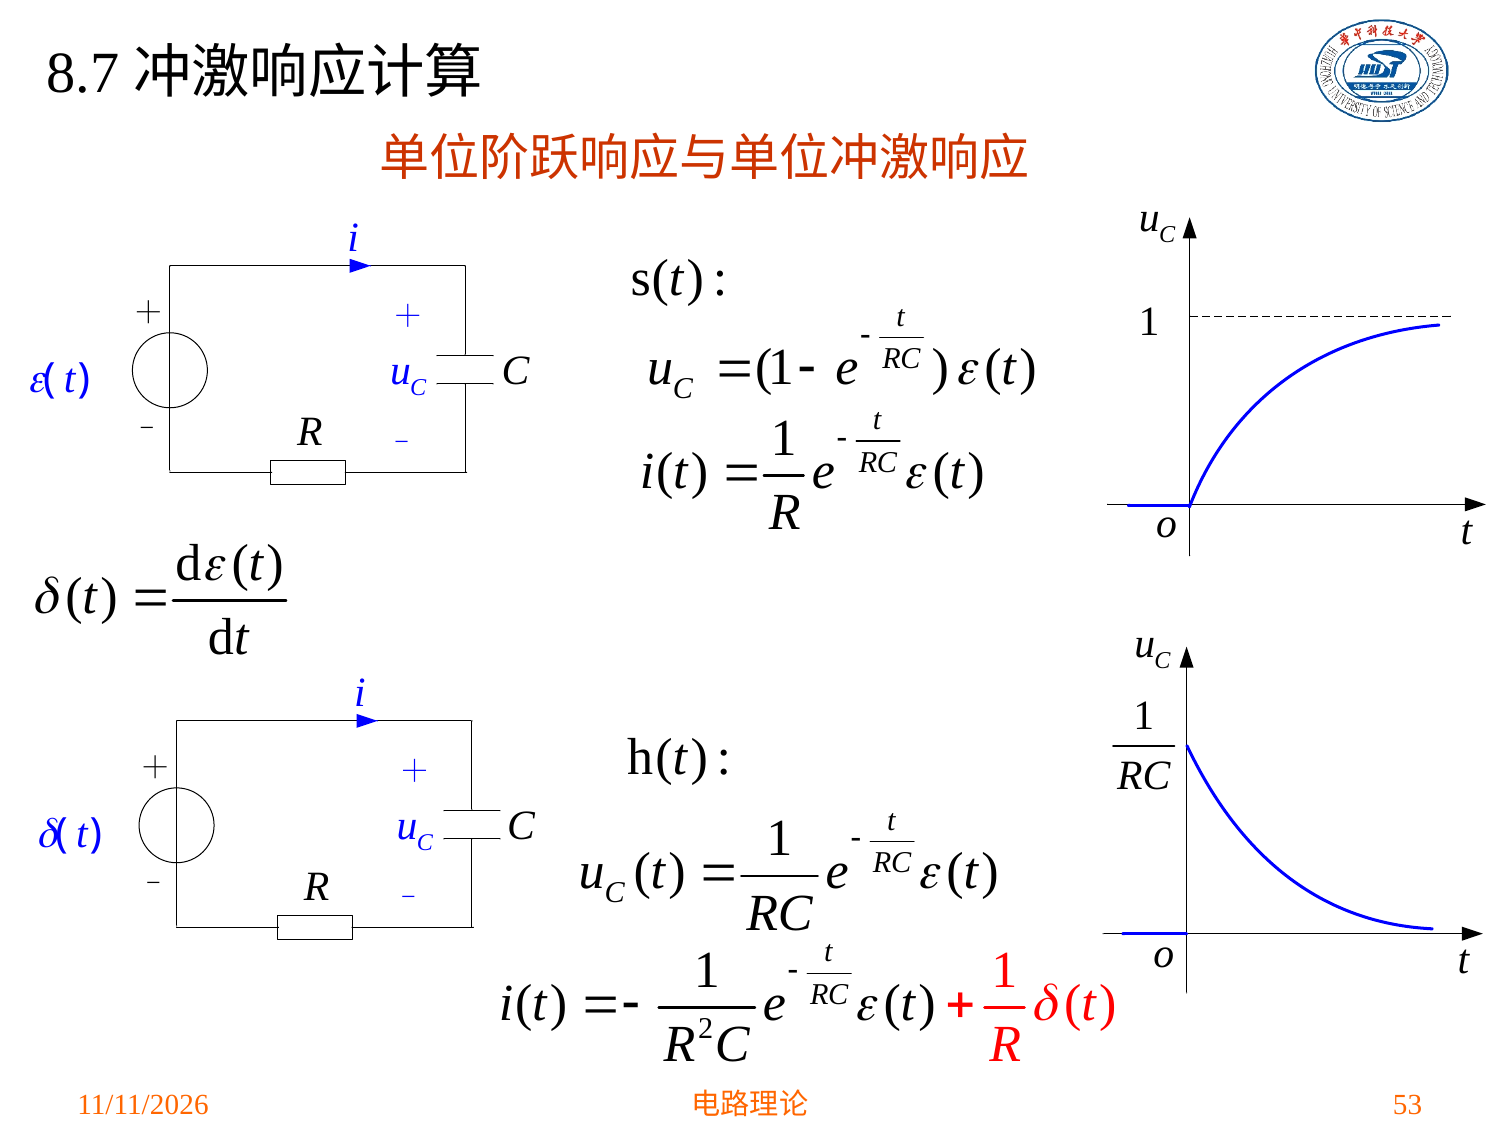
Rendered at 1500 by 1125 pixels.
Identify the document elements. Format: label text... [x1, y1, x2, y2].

picture [1305, 13, 1459, 125]
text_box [631, 394, 997, 541]
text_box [1076, 603, 1500, 1020]
slide_number 53 [1125, 1078, 1438, 1125]
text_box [622, 243, 764, 322]
text_box 单位阶跃响应与单位冲激响应 [5, 114, 1403, 197]
footer 电路理论 [512, 1078, 988, 1125]
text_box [490, 926, 1126, 1078]
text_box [24, 524, 301, 671]
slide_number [62, 1078, 375, 1125]
text_box 8.7冲激响应计算 [31, 31, 1429, 109]
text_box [639, 291, 1051, 411]
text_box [0, 205, 552, 490]
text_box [570, 794, 1008, 926]
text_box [0, 661, 557, 945]
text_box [617, 722, 769, 801]
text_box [1080, 177, 1500, 583]
